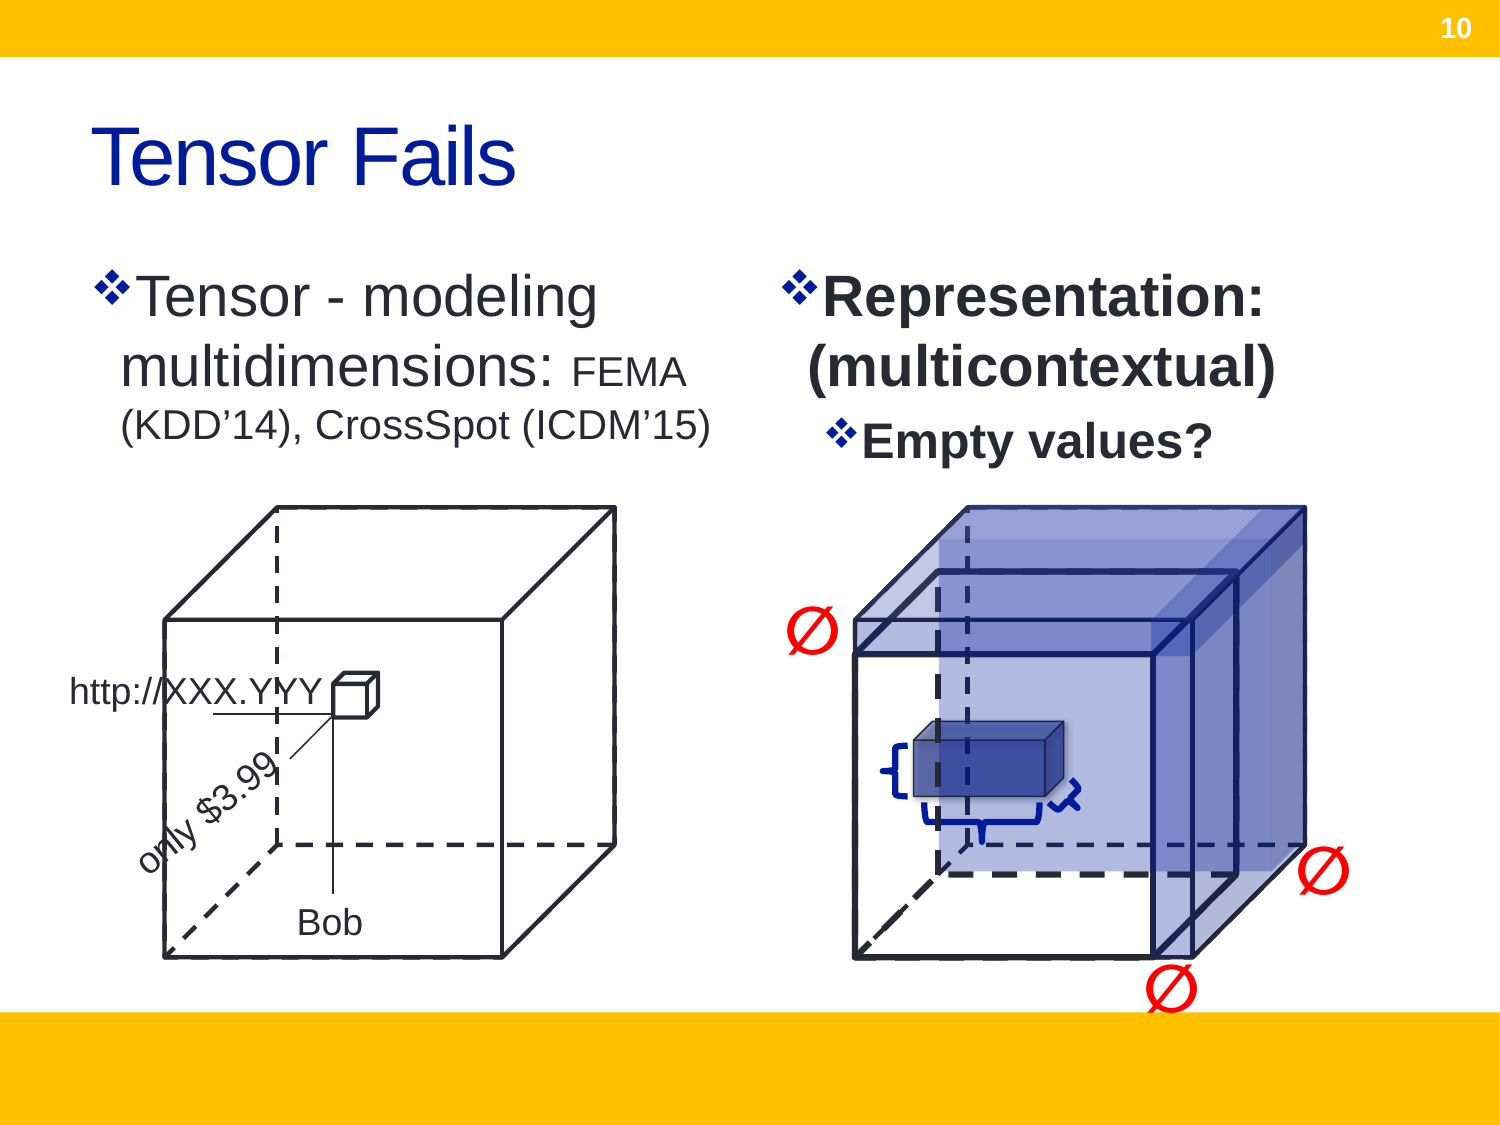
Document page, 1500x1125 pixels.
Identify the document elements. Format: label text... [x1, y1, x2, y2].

text_box ∅ [1128, 938, 1216, 1033]
text_box ∅ [769, 580, 857, 676]
text_box [192, 577, 208, 593]
text_box [879, 918, 895, 934]
text_box [162, 893, 167, 911]
text_box [852, 902, 858, 921]
text_box [203, 903, 219, 919]
text_box [921, 955, 939, 960]
text_box [852, 812, 858, 830]
text_box [170, 598, 187, 614]
text_box [852, 752, 858, 770]
slide_number 10 [1425, 0, 1500, 55]
text_box [852, 661, 858, 679]
text_box [515, 928, 531, 944]
table_cell [862, 874, 1148, 958]
text_box [1011, 955, 1030, 960]
text_box [402, 955, 420, 960]
text_box [981, 955, 999, 960]
text_box [1102, 955, 1120, 960]
text_box [267, 767, 330, 855]
text_box [339, 670, 381, 720]
text_box [213, 555, 229, 572]
text_box [1148, 874, 1194, 938]
text_box [224, 882, 240, 898]
table_cell [946, 507, 1298, 536]
text_box [891, 955, 909, 960]
text_box [857, 502, 971, 659]
text_box ∅ [1280, 820, 1367, 916]
text_box [852, 721, 858, 740]
text_box [1208, 867, 1280, 938]
text_box [162, 923, 167, 941]
text_box [900, 896, 916, 913]
list Tensor - modeling multidimensions: FEMA (KDD’14), CrossSpot (ICDM’15) [75, 250, 738, 987]
text_box [162, 946, 179, 960]
text_box [936, 502, 1308, 874]
text_box p1 [341, 675, 371, 681]
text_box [289, 715, 334, 760]
text_box [493, 950, 510, 960]
text_box only $3.99 [108, 723, 303, 899]
text_box [462, 955, 481, 960]
text_box [342, 955, 360, 960]
text_box [852, 782, 858, 800]
text_box [275, 505, 617, 859]
text_box [852, 842, 858, 860]
text_box [246, 860, 262, 877]
text_box [852, 933, 879, 960]
text_box [234, 534, 251, 550]
text_box Bob [281, 890, 379, 951]
text_box [251, 955, 269, 960]
text_box [852, 872, 858, 891]
list Representation: (multicontextual) Empty values? [762, 250, 1425, 987]
text_box [162, 720, 167, 730]
text_box [951, 955, 969, 960]
text_box http://XXX.YYY [54, 659, 339, 720]
title Tensor Fails [75, 71, 1425, 234]
text_box [372, 955, 390, 960]
text_box [221, 955, 239, 960]
text_box [921, 875, 937, 891]
text_box [1042, 955, 1060, 960]
text_box [1072, 955, 1090, 960]
text_box [579, 864, 595, 880]
text_box [162, 742, 167, 760]
text_box [281, 955, 300, 960]
text_box [558, 886, 574, 902]
text_box [256, 513, 272, 529]
text_box [182, 924, 198, 941]
text_box a2 [172, 844, 607, 958]
text_box [191, 955, 209, 960]
text_box [536, 907, 553, 923]
text_box [432, 955, 451, 960]
text_box [852, 951, 860, 960]
text_box [312, 955, 330, 960]
text_box [162, 772, 167, 791]
table_cell 1 [862, 542, 936, 616]
text_box [162, 621, 167, 640]
text_box [852, 691, 858, 709]
